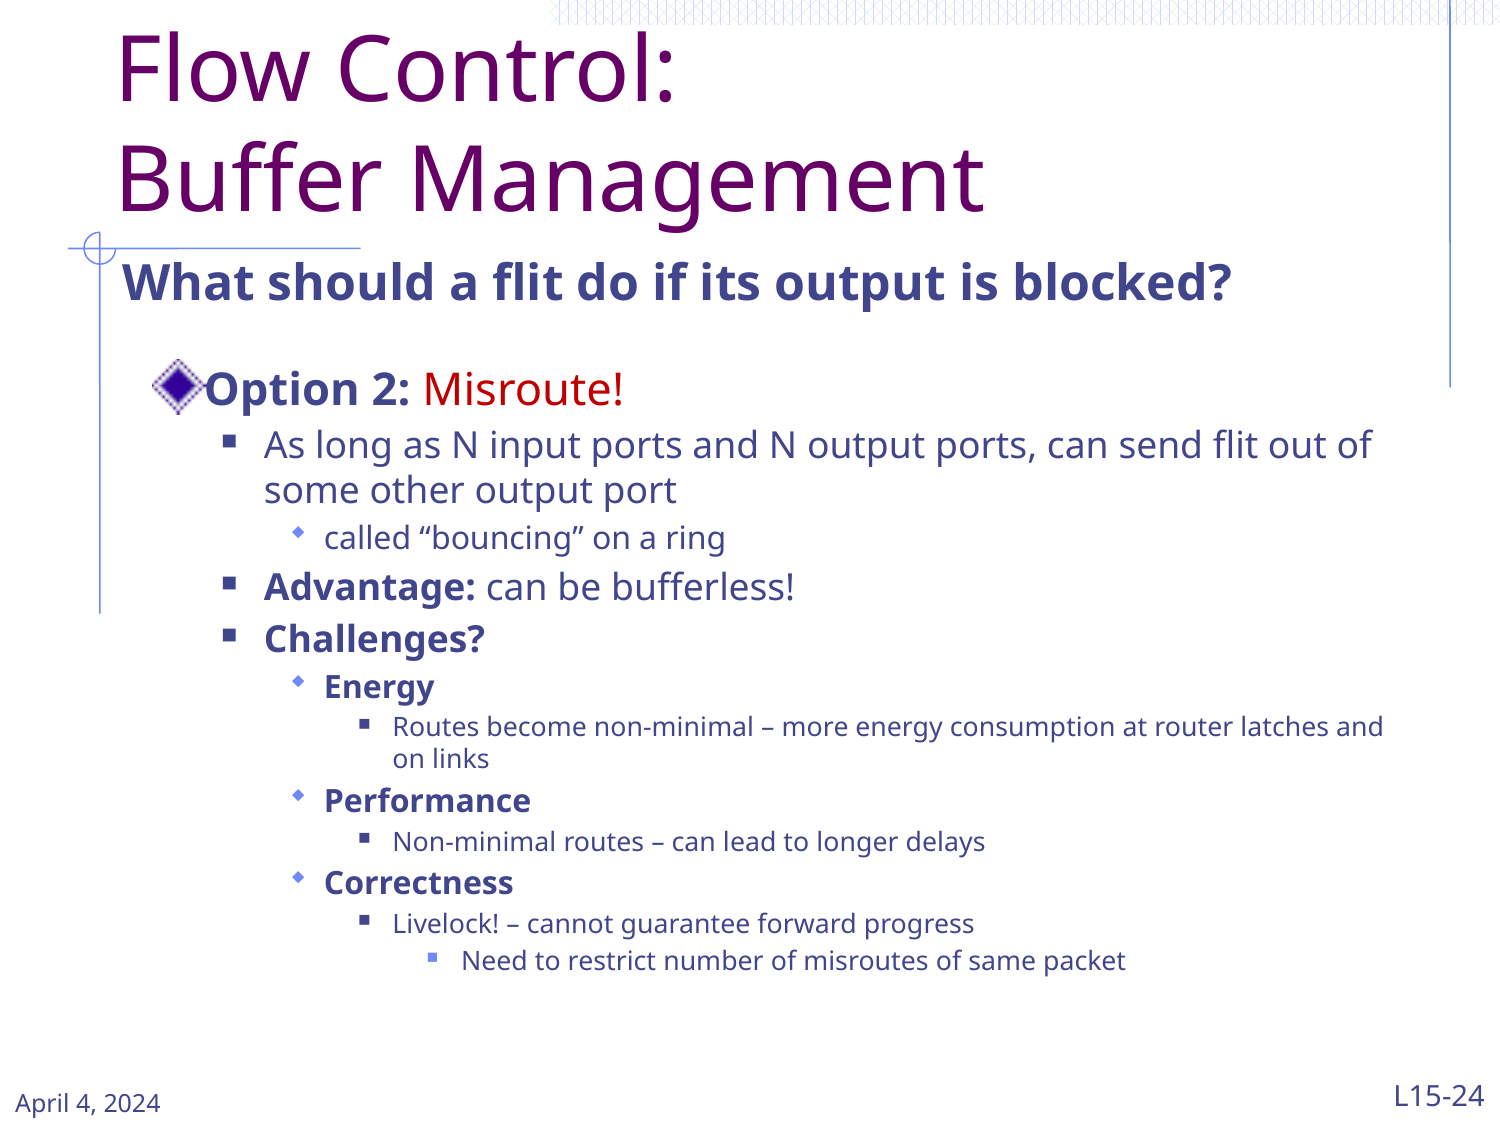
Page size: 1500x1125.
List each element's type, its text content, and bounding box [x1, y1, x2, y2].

list Option 2: Misroute! As long as N input ports and N output ports, can send flit out of some other output port called “bouncing” on a ring Advantage: can be bufferless! Challenges? Energy Routes become non-minimal – more energy consumption at router latches and on links Performance Non-minimal routes – can lead to longer delays Correctness Livelock! – cannot guarantee forward progress Need to restrict number of misroutes of same packet [137, 352, 1413, 988]
slide_number L15-24 [1187, 1049, 1500, 1125]
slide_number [0, 1049, 313, 1125]
text_box What should a flit do if its output is blocked? [107, 243, 1443, 319]
picture [152, 359, 207, 415]
title Flow Control: Buffer Management [99, 49, 1376, 238]
